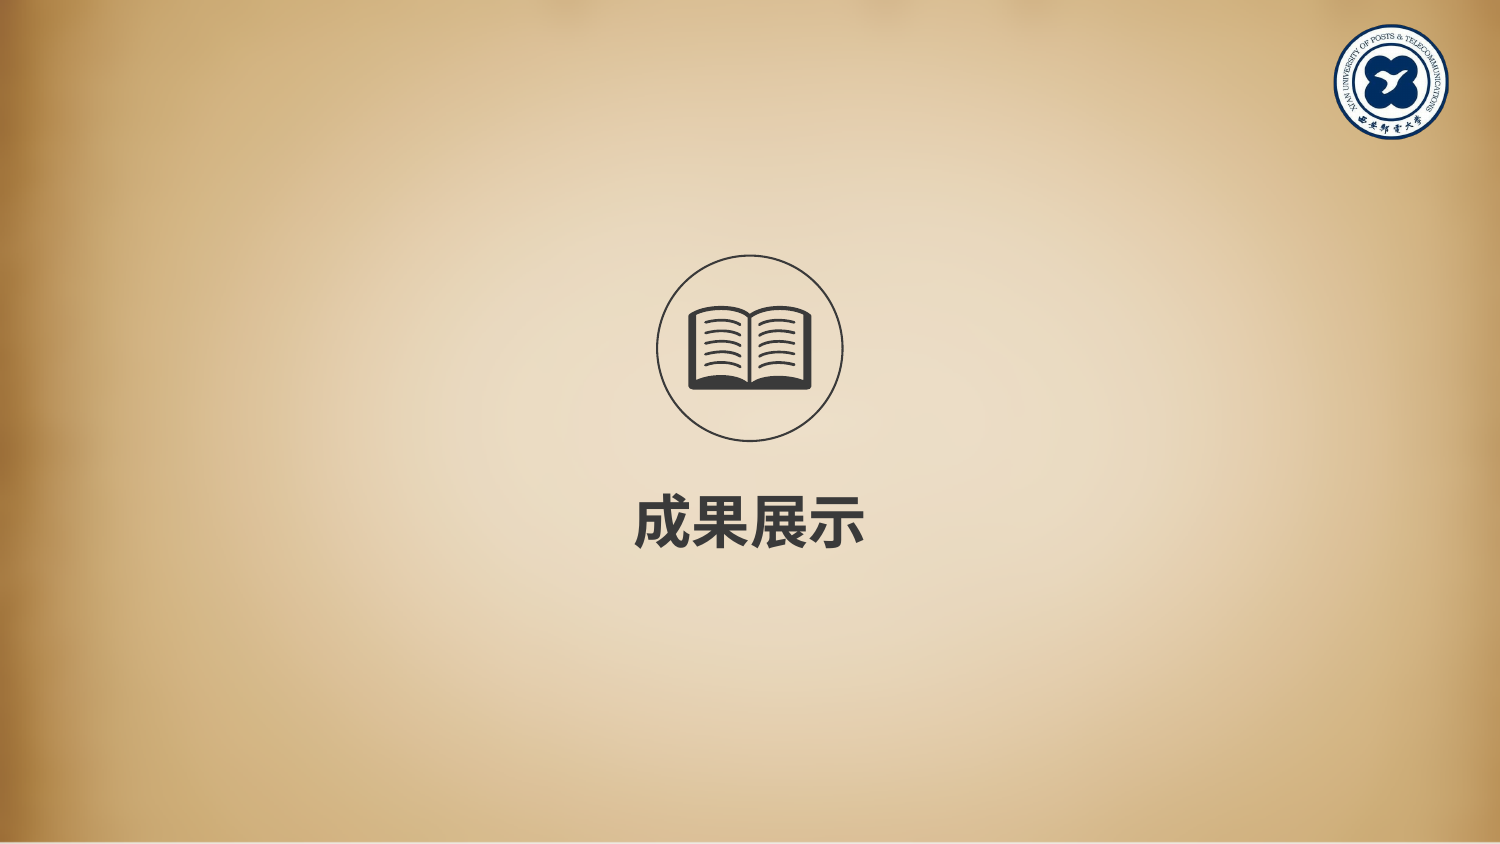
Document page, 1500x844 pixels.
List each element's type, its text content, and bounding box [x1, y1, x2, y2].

picture [0, 0, 1500, 844]
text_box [657, 255, 843, 441]
text_box 成果展示 [482, 477, 1018, 563]
